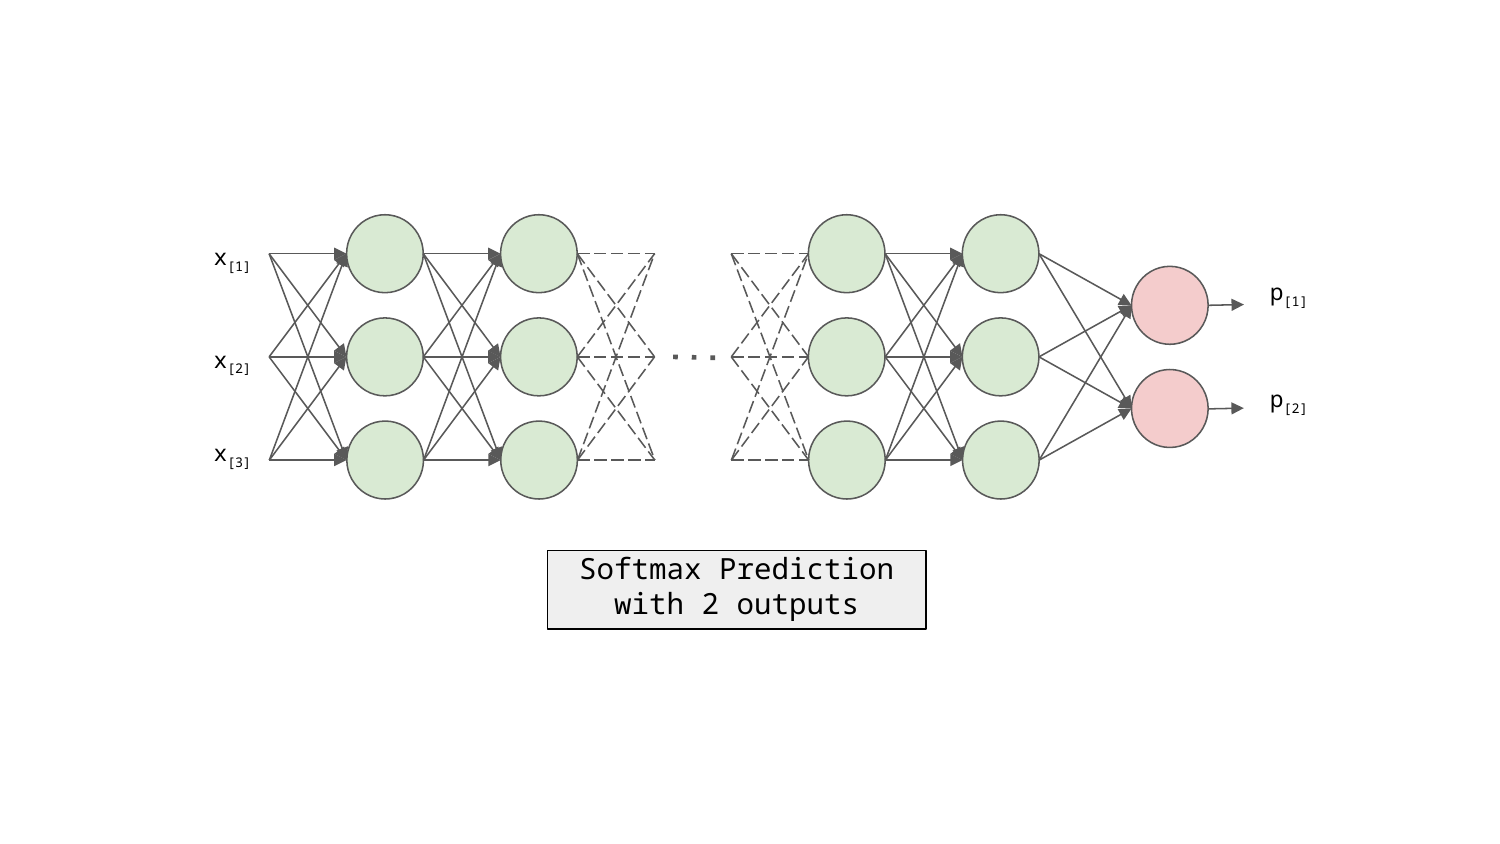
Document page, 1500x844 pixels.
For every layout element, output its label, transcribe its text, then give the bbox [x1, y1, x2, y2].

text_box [198, 214, 1332, 500]
text_box Softmax Prediction with 2 outputs [547, 550, 926, 629]
